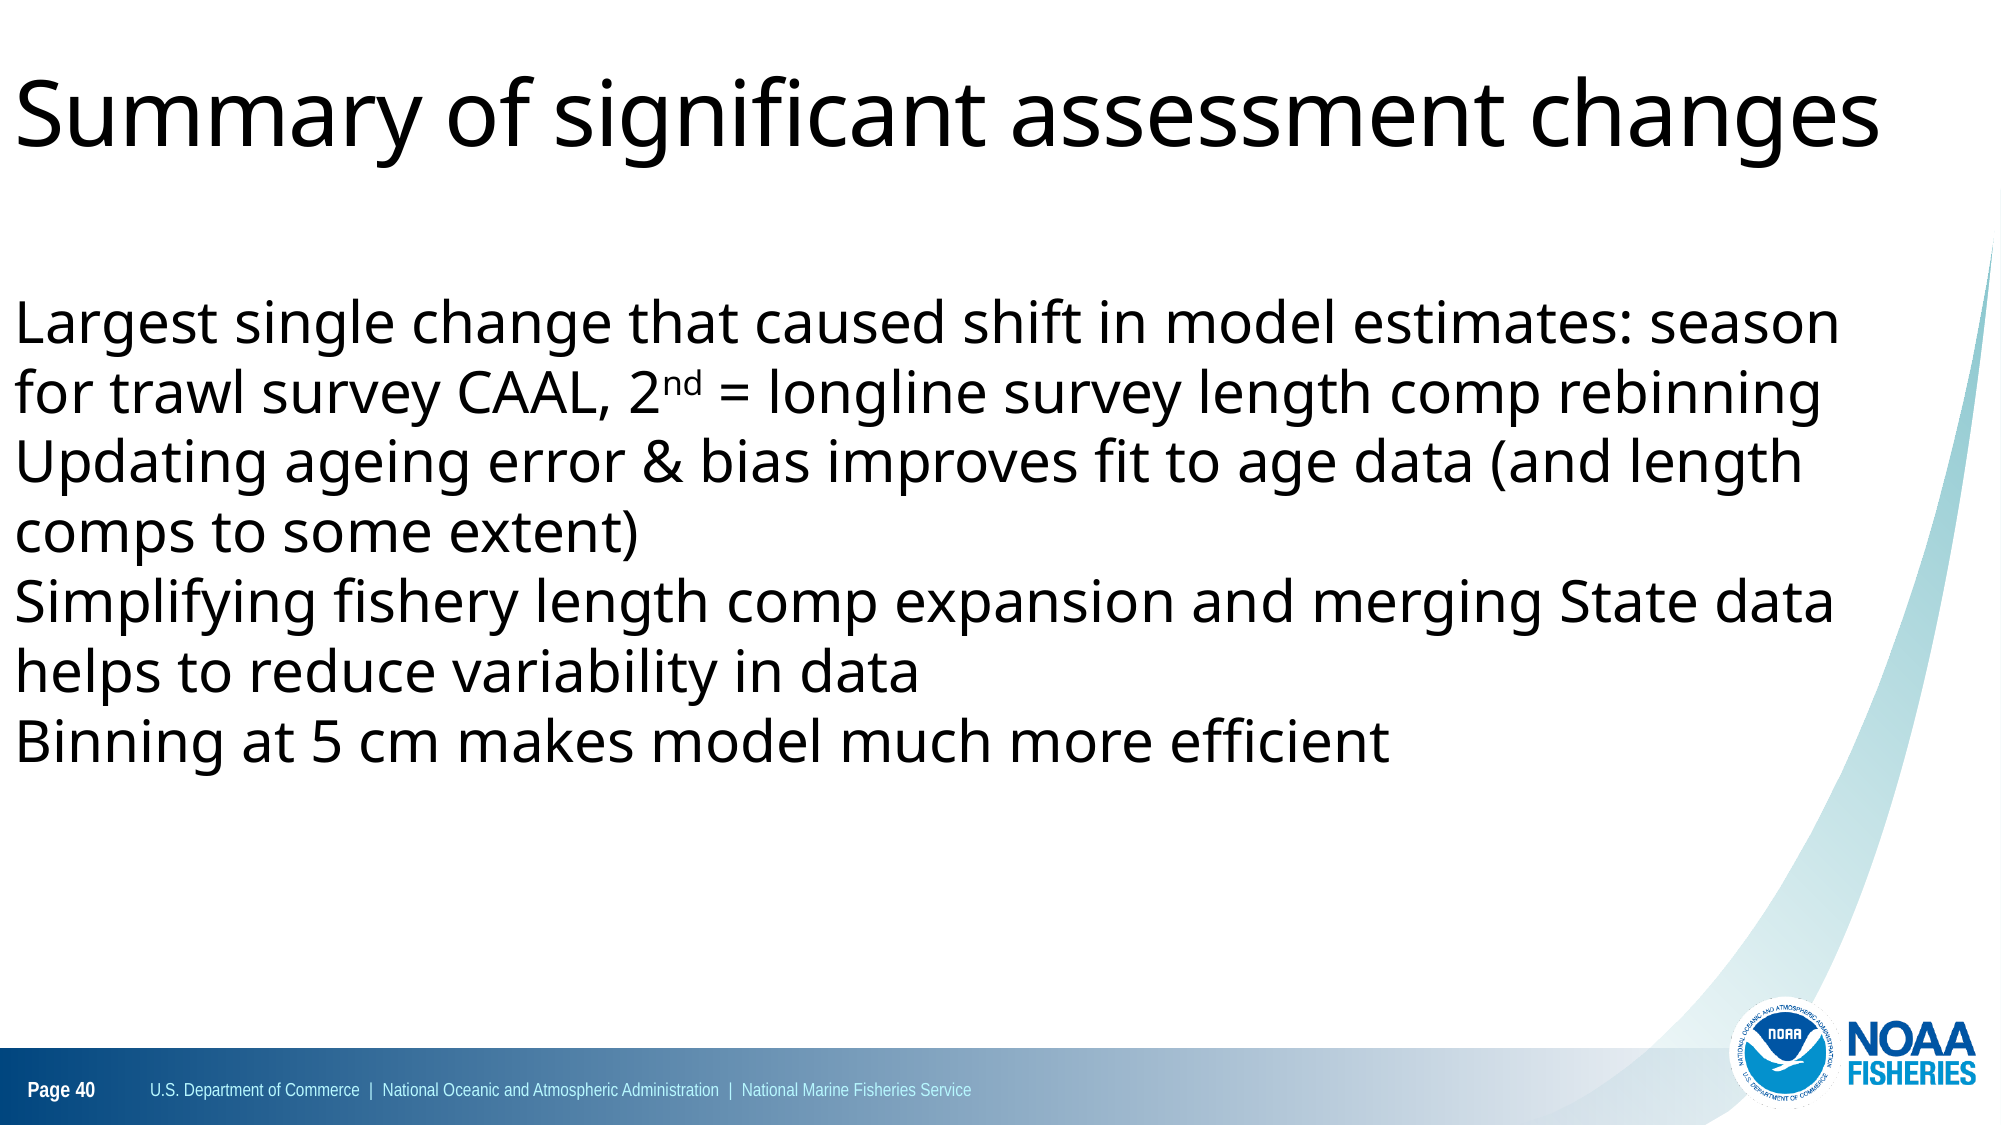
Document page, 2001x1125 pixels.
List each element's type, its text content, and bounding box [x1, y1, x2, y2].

picture [1966, 1065, 1976, 1073]
title Summary of significant assessment changes [0, 59, 1953, 278]
list Largest single change that caused shift in model estimates: season for trawl survey CAAL, 2nd = longline survey length comp rebinning Updating ageing error & bias improves fit to age data (and length comps to some extent) Simplifying fishery length comp expansion and merging State data helps to reduce variability in data Binning at 5 cm makes model much more efficient [0, 277, 1870, 992]
picture [1729, 996, 1976, 1109]
